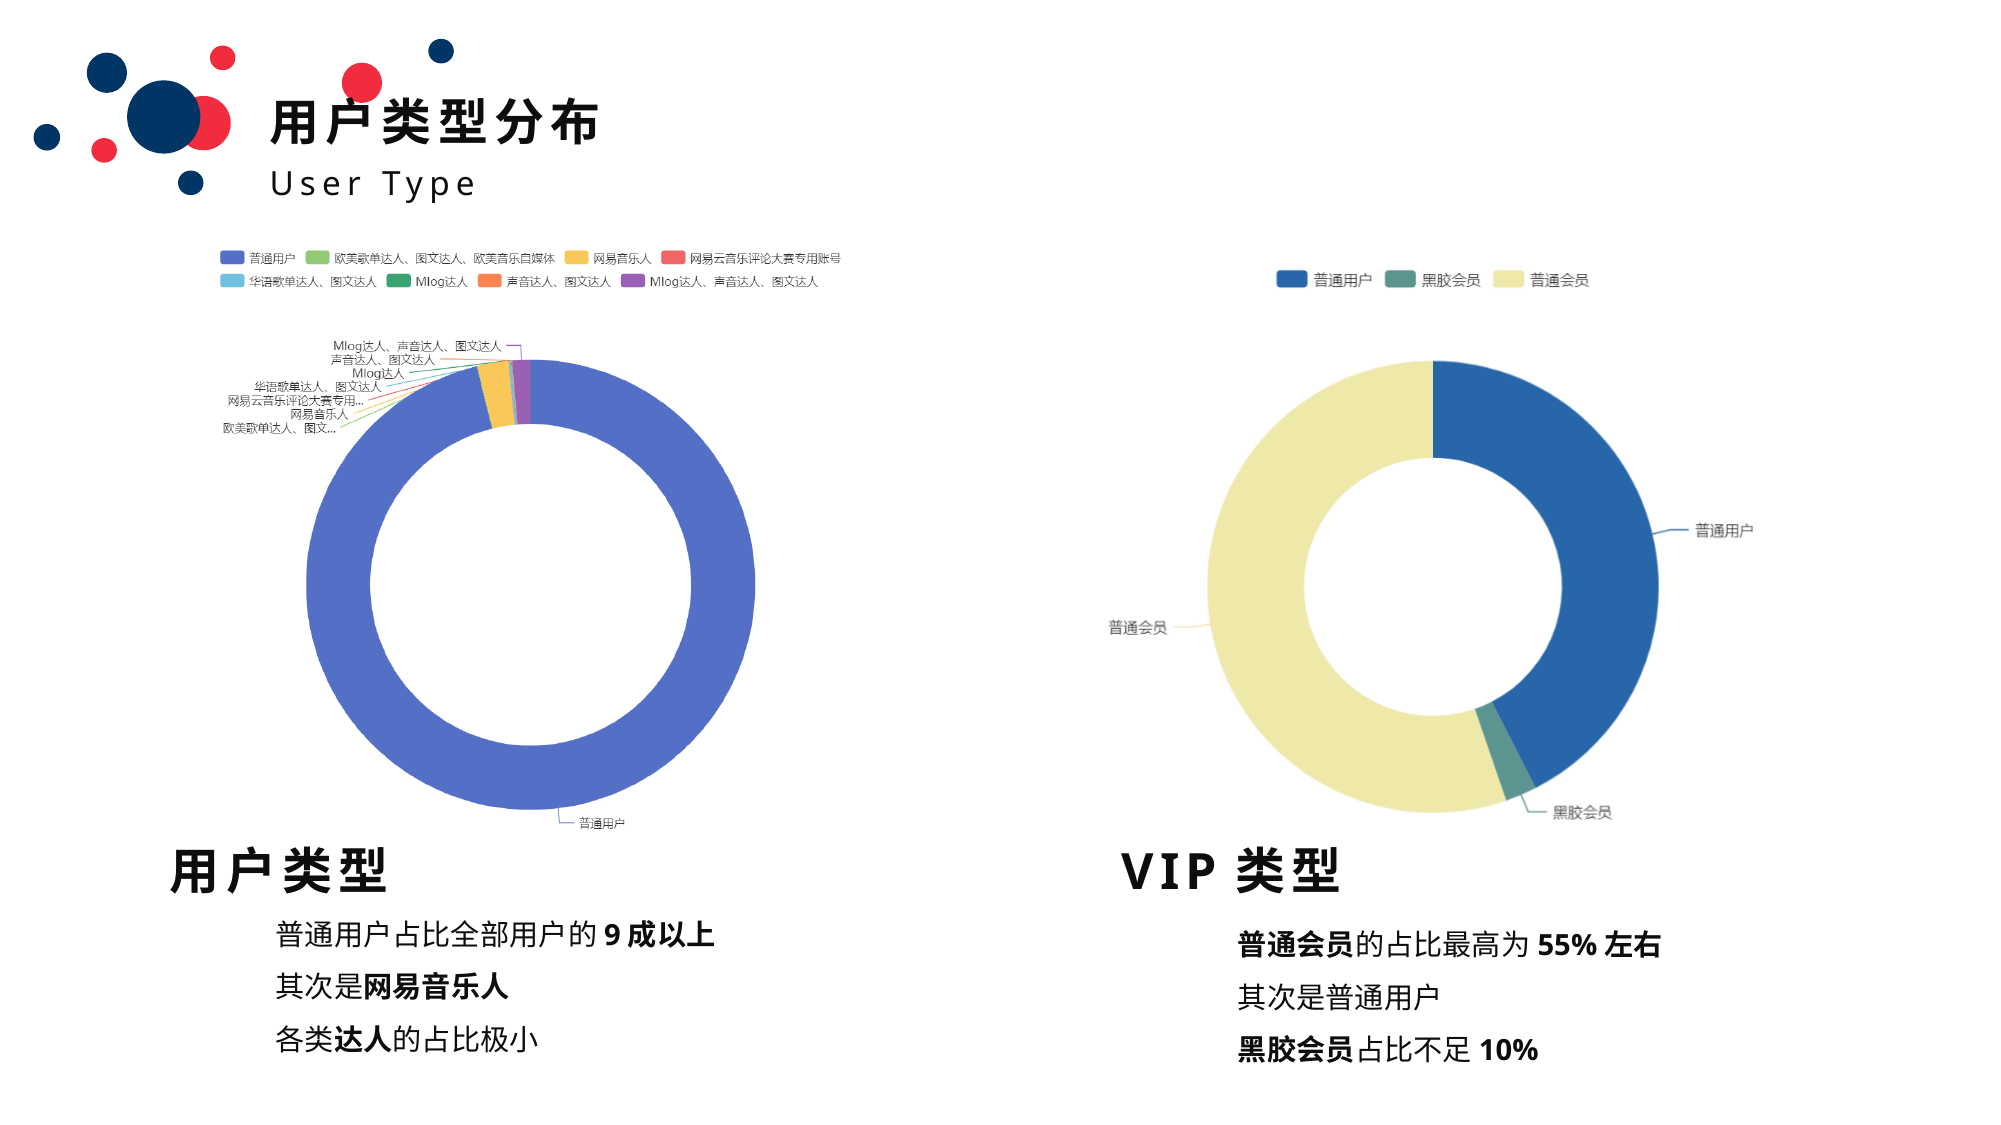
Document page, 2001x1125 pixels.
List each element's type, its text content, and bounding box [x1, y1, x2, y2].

picture [209, 246, 850, 848]
text_box [176, 169, 205, 197]
text_box 普通用户占比全部用户的9成以上 其次是网易音乐人 各类达人的占比极小 [260, 891, 850, 1064]
text_box VIP类型 [1106, 871, 1357, 907]
text_box [208, 44, 237, 72]
text_box 用户类型 [155, 831, 404, 907]
text_box [85, 51, 129, 94]
text_box [340, 61, 384, 82]
picture [1085, 269, 1776, 871]
text_box 用户类型分布 [254, 82, 616, 158]
text_box [90, 136, 118, 164]
text_box 普通会员的占比最高为55%左右 其次是普通用户 黑胶会员占比不足10% [1223, 901, 1813, 1074]
text_box User Type [254, 155, 491, 210]
text_box [126, 79, 202, 155]
text_box [32, 122, 62, 152]
text_box [188, 94, 232, 152]
text_box [427, 37, 455, 65]
